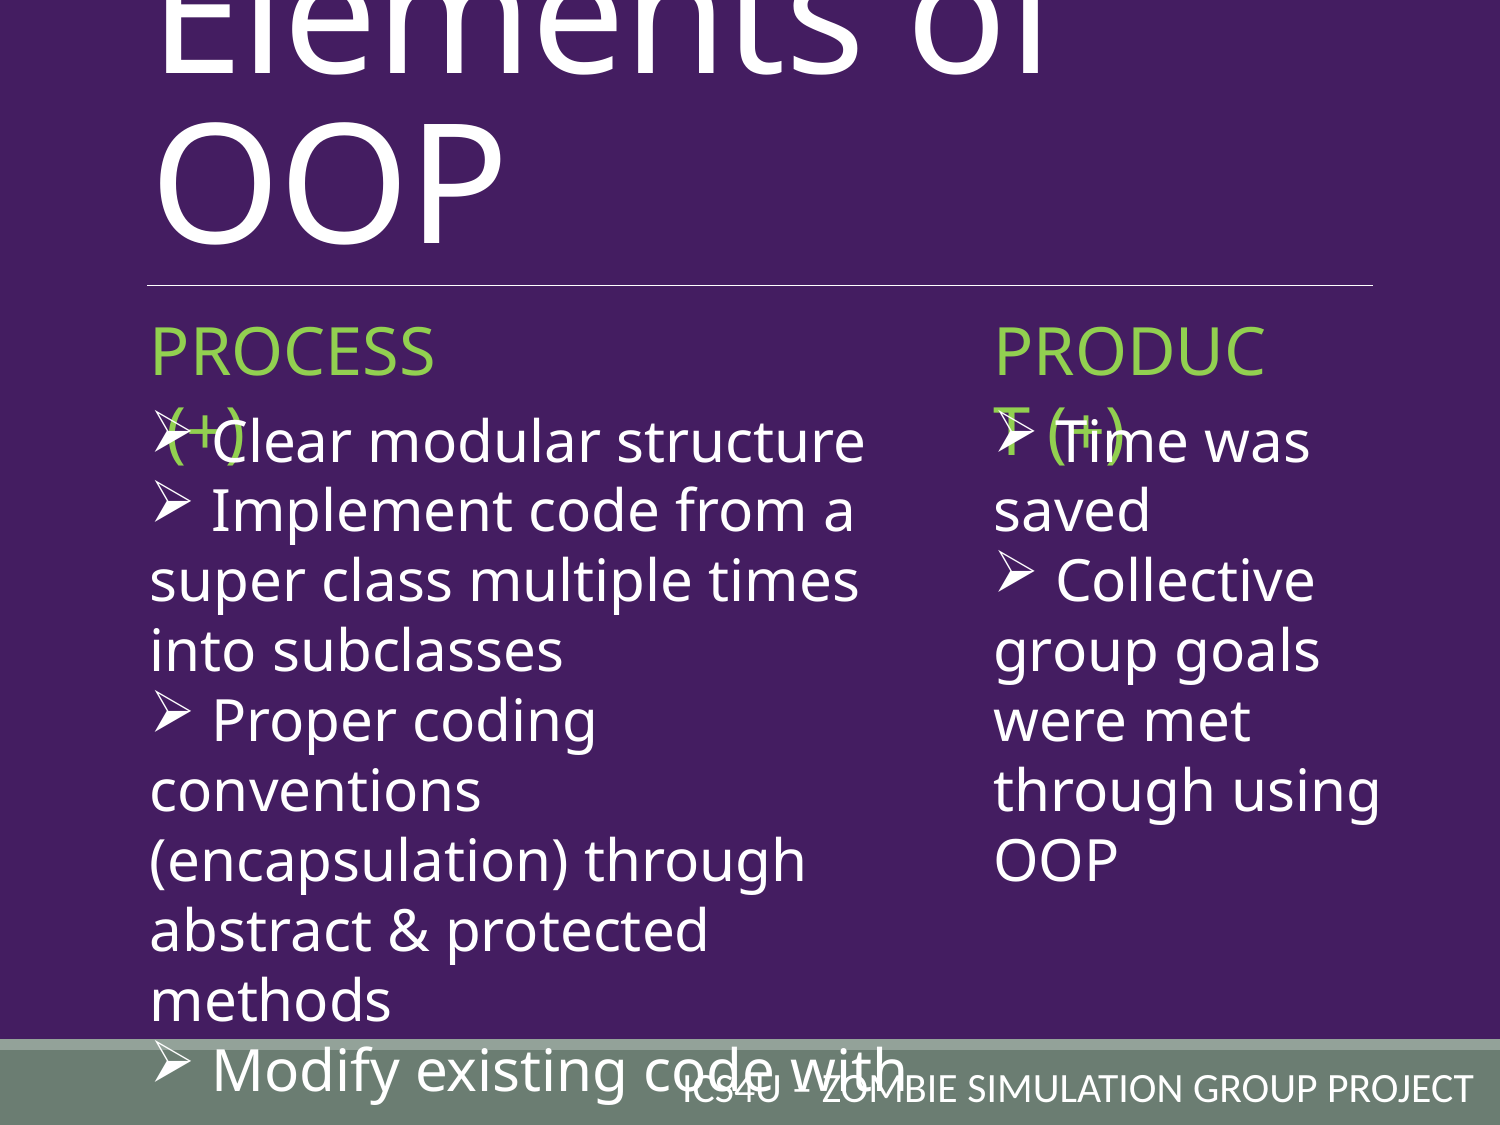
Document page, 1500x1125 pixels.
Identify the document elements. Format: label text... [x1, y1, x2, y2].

title Elements of OOP [135, 47, 1373, 285]
text_box Time was saved Collective group goals were met through using OOP [978, 396, 1413, 901]
text_box PROCESS (+) [135, 301, 464, 396]
text_box ICS4U – ZOMBIE SIMULATION GROUP PROJECT [924, 1053, 1498, 1118]
text_box Clear modular structure Implement code from a super class multiple times into subclasses Proper coding conventions (encapsulation) through abstract & protected methods Modify existing code with ease Good foundation for code so that all programmers could understand code [134, 396, 924, 1125]
text_box PRODUCT (+) [978, 301, 1308, 396]
